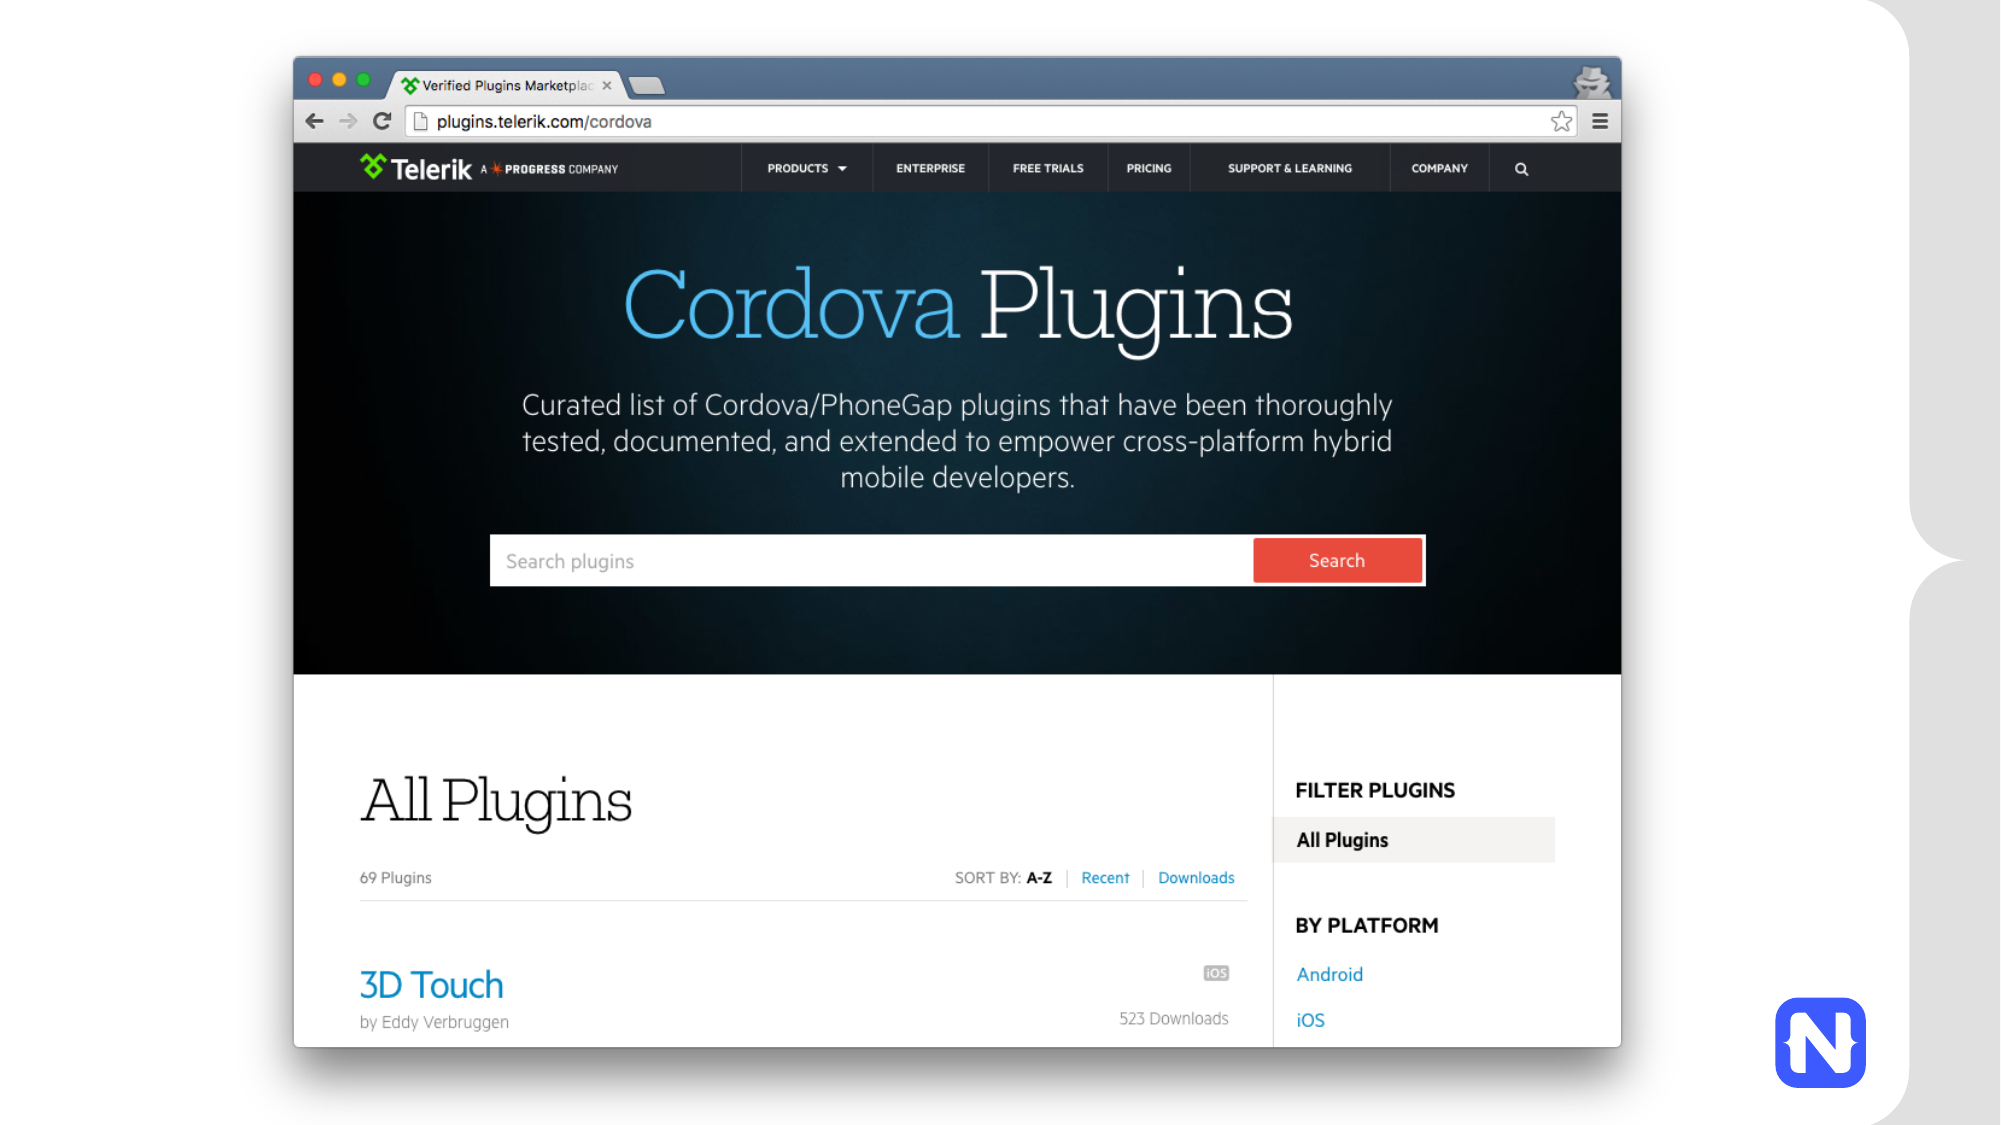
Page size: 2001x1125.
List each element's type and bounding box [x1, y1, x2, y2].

picture [226, 17, 1690, 1125]
